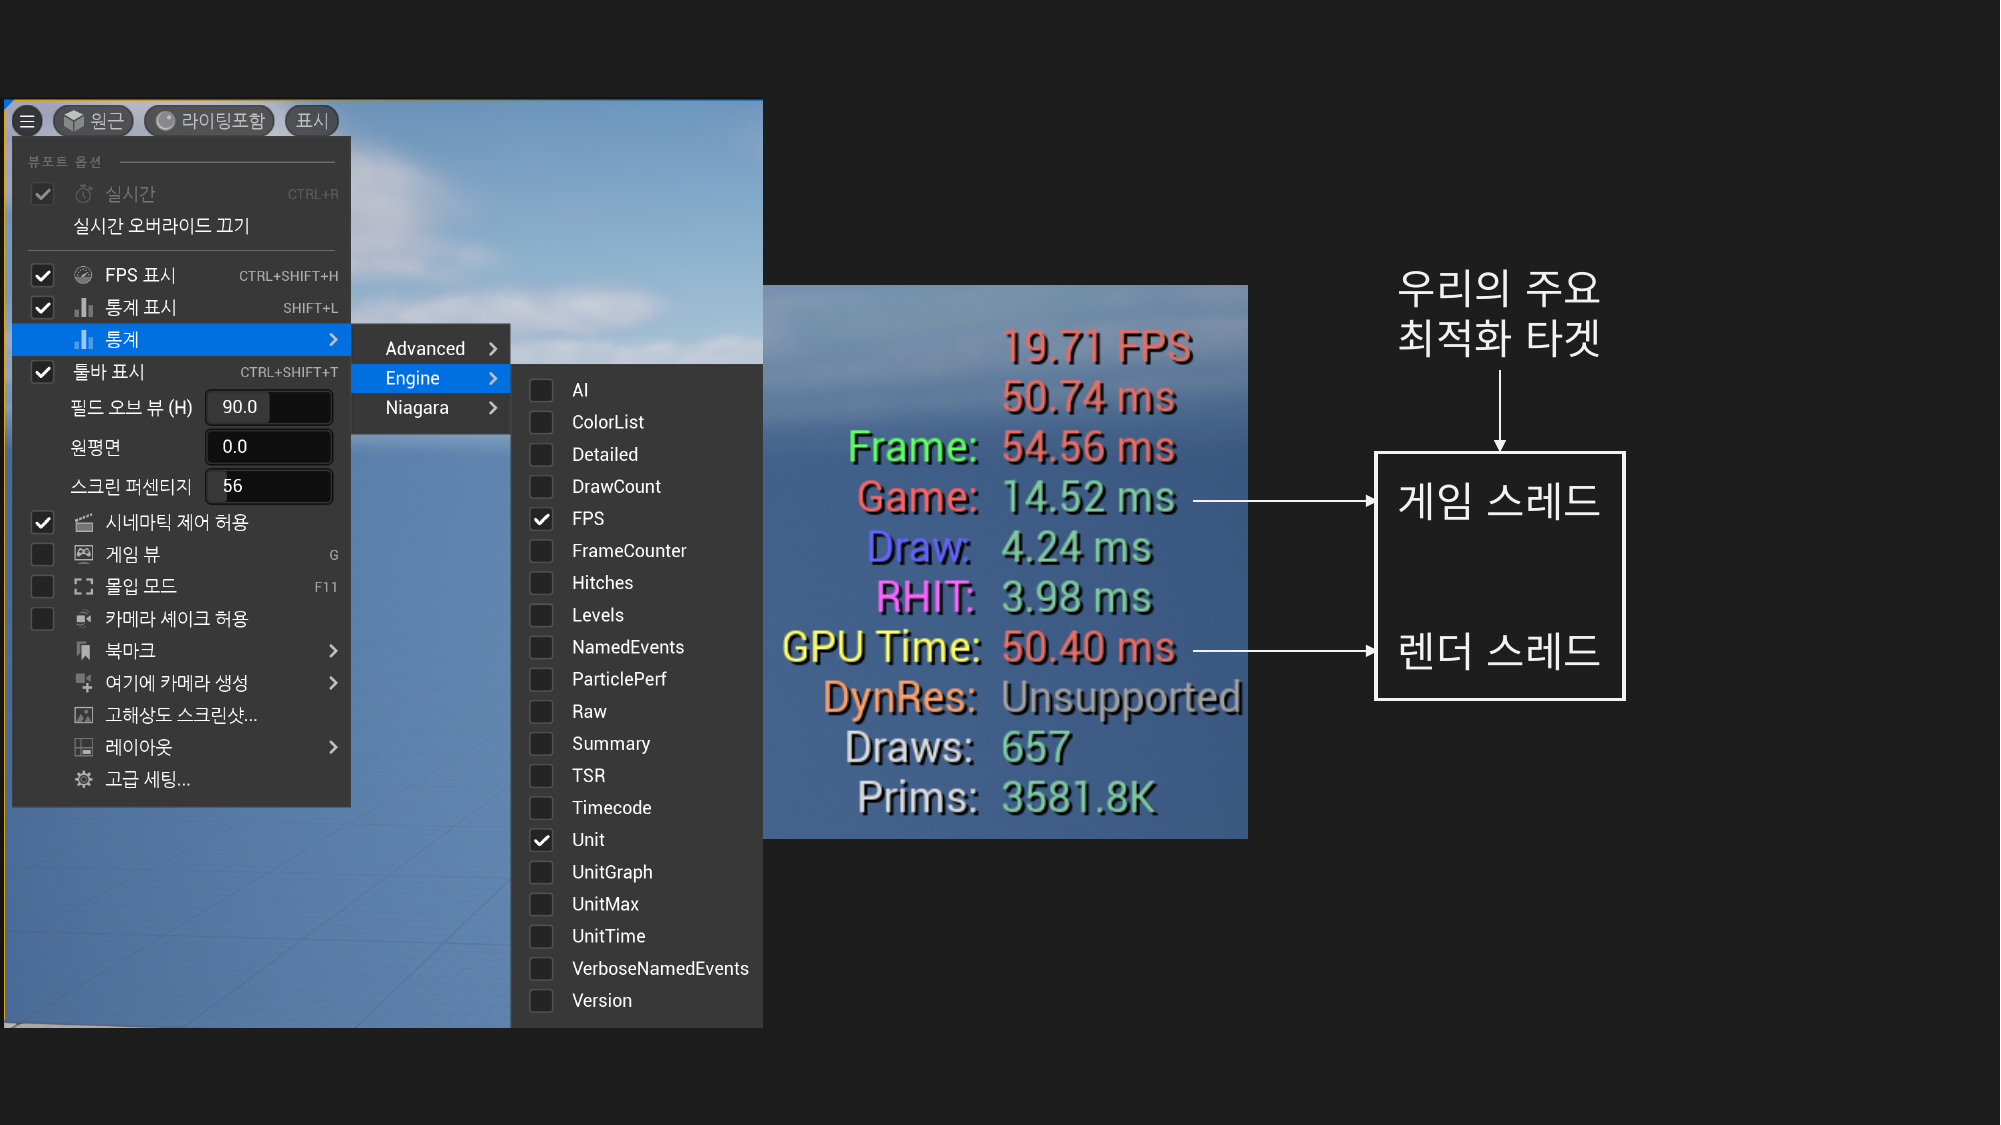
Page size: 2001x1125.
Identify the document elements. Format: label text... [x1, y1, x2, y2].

picture [0, 97, 1248, 1028]
text_box 우리의 주요 최적화 타겟 [1375, 255, 1625, 370]
text_box [1375, 451, 1625, 701]
